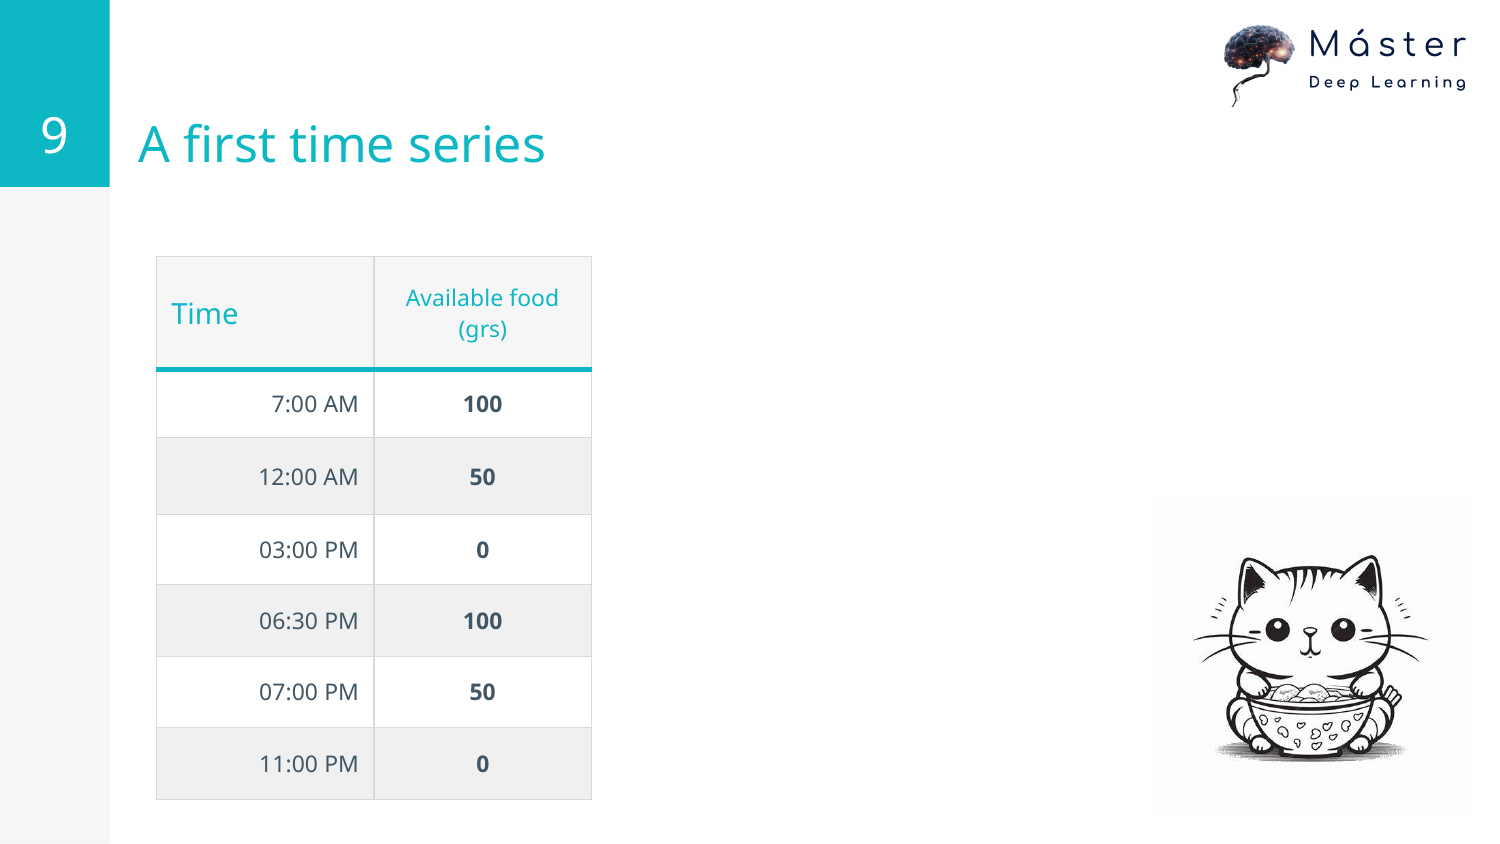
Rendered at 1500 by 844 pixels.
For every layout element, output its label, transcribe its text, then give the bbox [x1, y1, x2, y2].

table_cell 0 [375, 728, 591, 799]
table_header Available food (grs) [375, 257, 591, 367]
table_cell 06:30 PM [157, 585, 373, 656]
table_cell 7:00 AM [157, 372, 373, 437]
table_cell 03:00 PM [157, 515, 373, 584]
table_cell 0 [375, 515, 591, 584]
picture [1211, 11, 1483, 111]
table_cell 12:00 AM [157, 438, 373, 514]
table_cell 100 [375, 585, 591, 656]
title A first time series [138, 0, 722, 188]
table_cell 50 [375, 657, 591, 727]
table_cell 11:00 PM [157, 728, 373, 799]
slide_number <número> [0, 0, 110, 187]
table_cell 100 [375, 372, 591, 437]
table_cell 07:00 PM [157, 657, 373, 727]
table_header Time [157, 257, 373, 367]
picture [1148, 494, 1472, 818]
table_cell 50 [375, 438, 591, 514]
